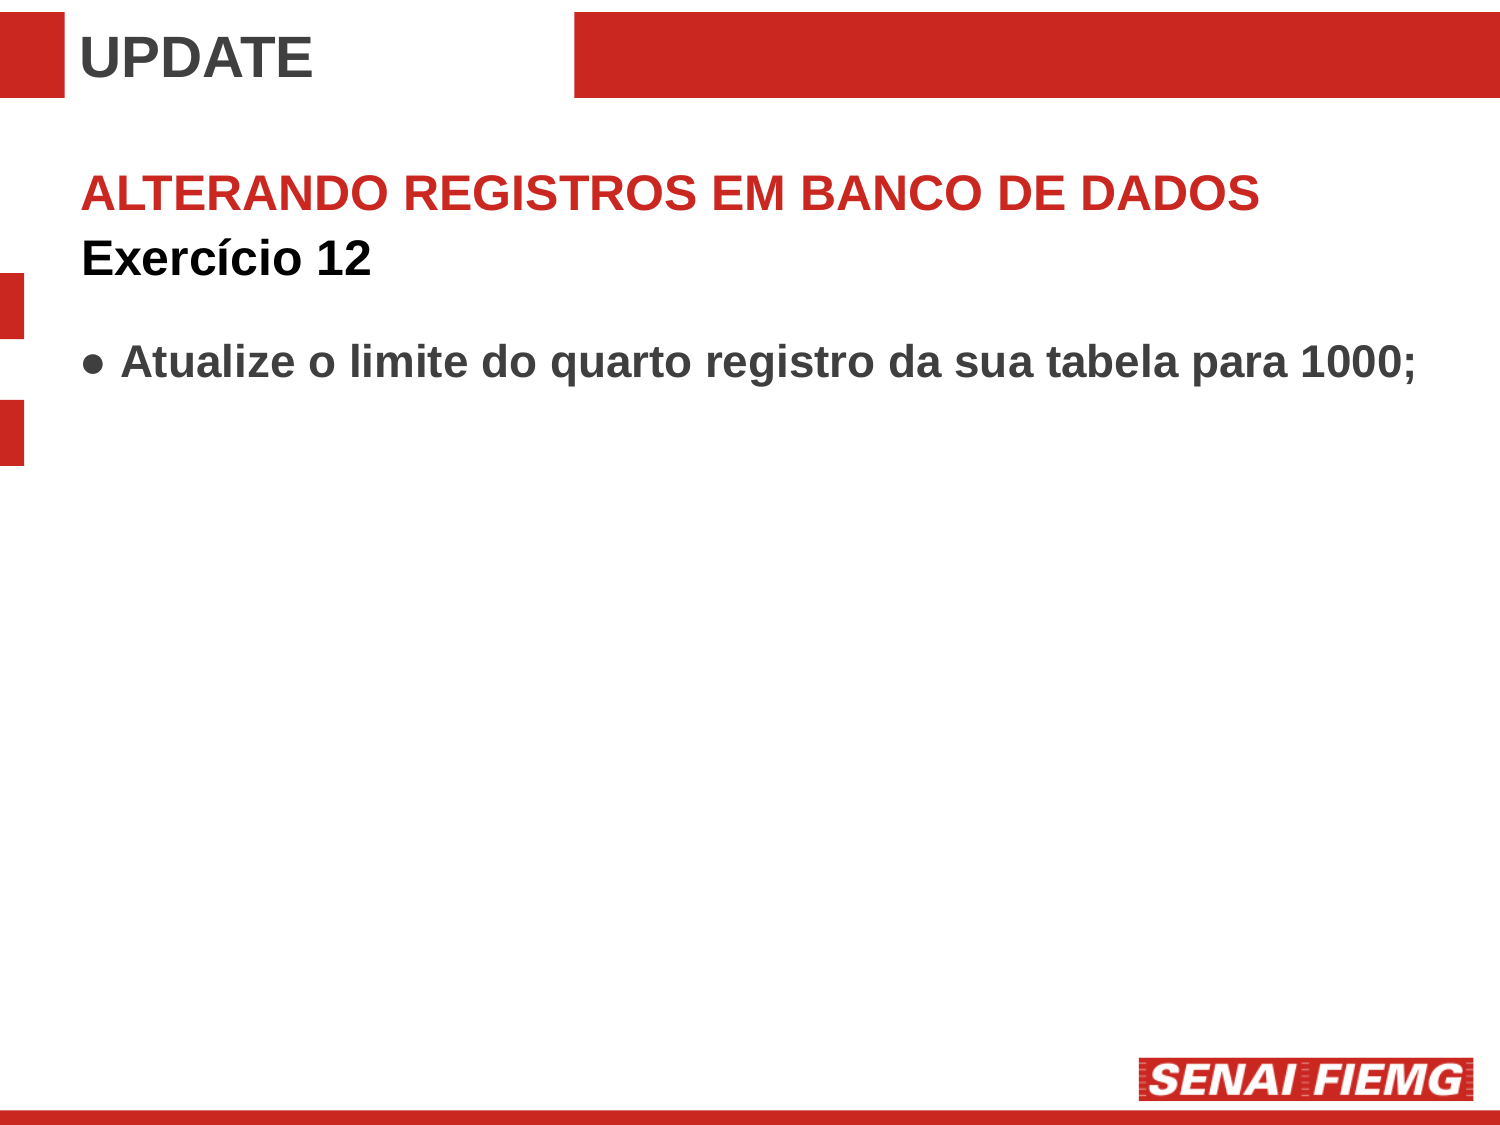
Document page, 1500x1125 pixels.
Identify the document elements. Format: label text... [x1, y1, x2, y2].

text_box [0, 399, 25, 466]
text_box ALTERANDO REGISTROS EM BANCO DE DADOS [65, 152, 1436, 229]
text_box [0, 273, 25, 340]
text_box UPDATE [65, 12, 574, 98]
text_box Exercício 12 [66, 218, 1435, 294]
text_box ● Atualize o limite do quarto registro da sua tabela para 1000; [64, 316, 1435, 960]
text_box [0, 12, 65, 98]
picture [1131, 1047, 1500, 1125]
text_box [0, 1110, 1126, 1125]
text_box [574, 12, 1500, 98]
